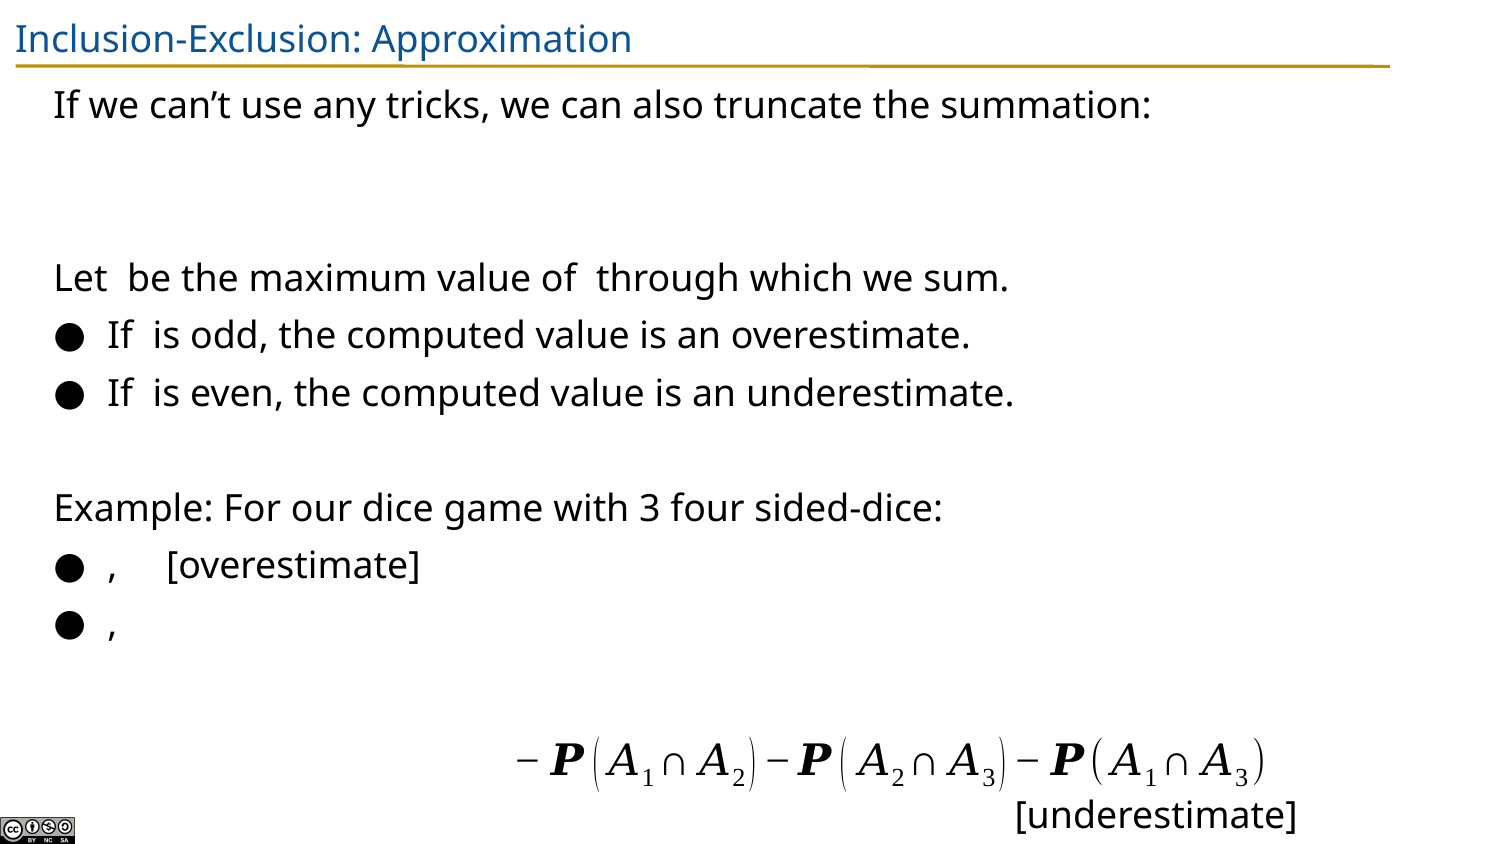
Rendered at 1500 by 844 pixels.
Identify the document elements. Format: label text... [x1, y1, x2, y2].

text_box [512, 734, 1500, 844]
title Inclusion-Exclusion: Approximation [0, 0, 1398, 65]
picture [0, 817, 75, 844]
